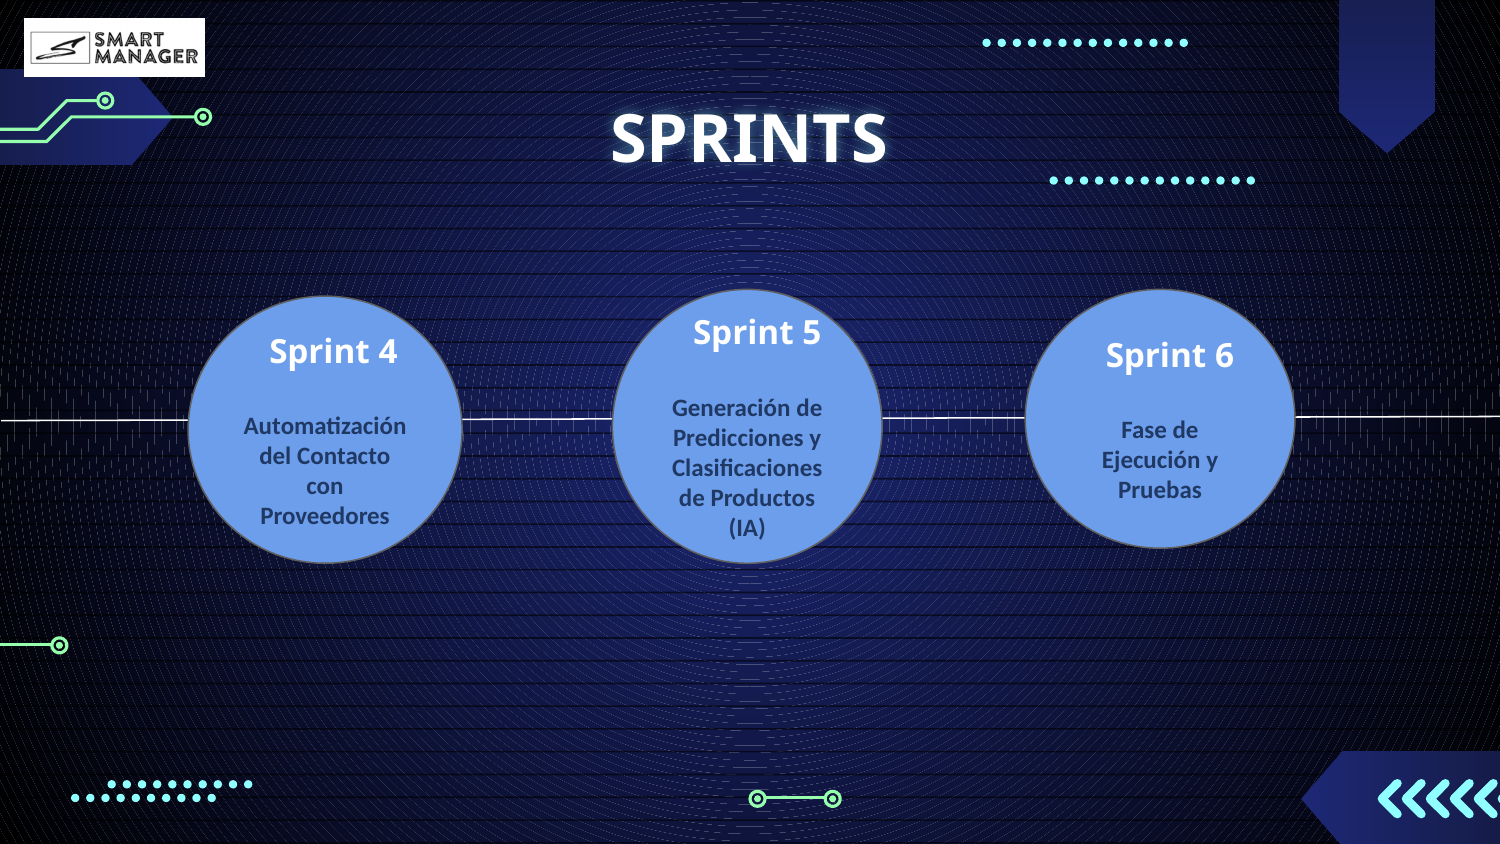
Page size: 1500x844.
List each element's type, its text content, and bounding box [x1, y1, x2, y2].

text_box Sprint 5 Generación de Predicciones y Clasificaciones de Productos (IA) [612, 429, 883, 564]
title SPRINTS [116, 88, 1383, 183]
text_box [0, 416, 1500, 421]
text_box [1049, 176, 1256, 185]
text_box Sprint 5 Generación de Predicciones y Clasificaciones de Productos (IA) [612, 289, 882, 414]
text_box Sprint 6 Fase de Ejecución y Pruebas [1025, 429, 1295, 549]
text_box Sprint 6 Fase de Ejecución y Pruebas [1025, 289, 1295, 414]
text_box Sprint 4 Automatización del Contacto con Proveedores [188, 429, 463, 564]
text_box Sprint 4 Automatización del Contacto con Proveedores [189, 296, 462, 414]
picture [23, 17, 205, 77]
